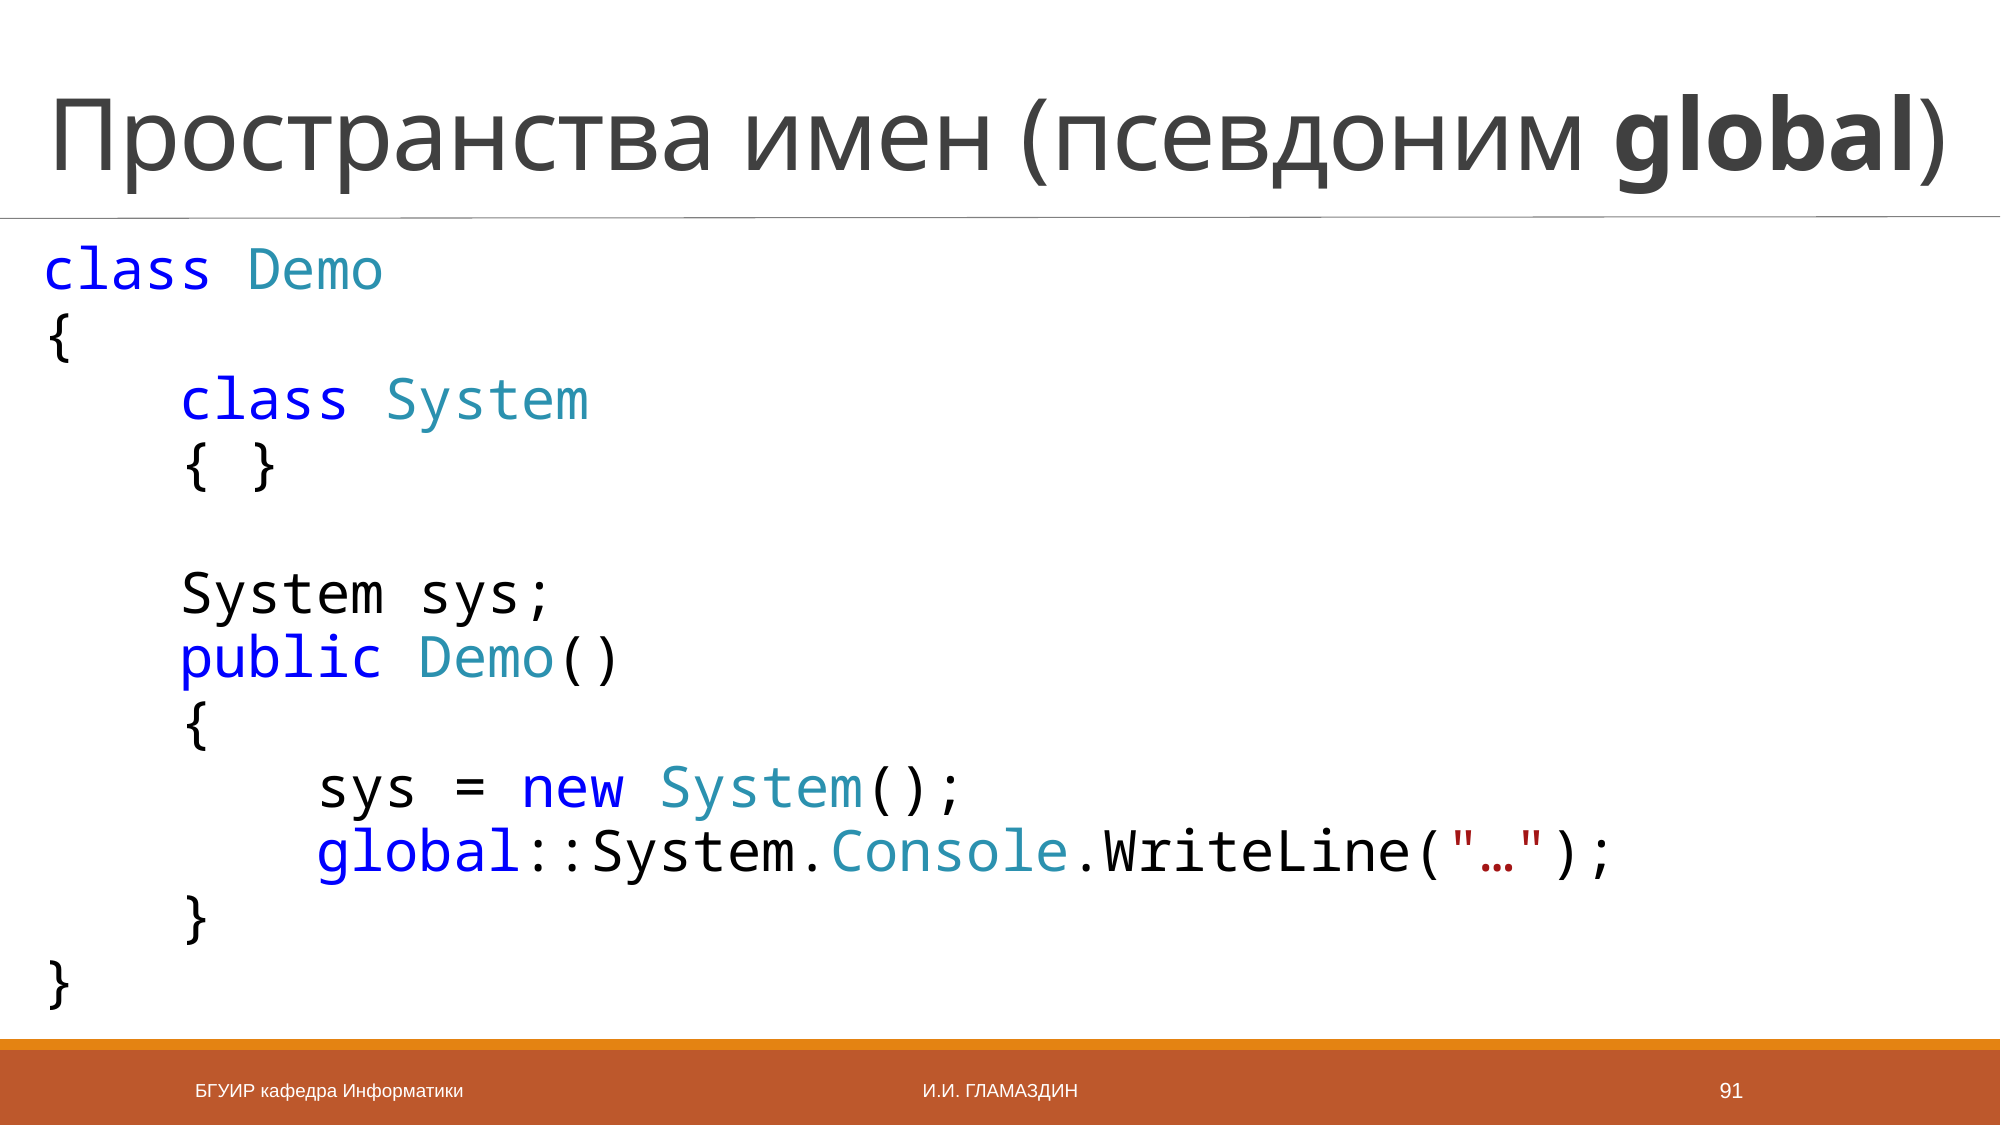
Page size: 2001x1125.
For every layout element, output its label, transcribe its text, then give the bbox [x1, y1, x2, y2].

footer И.И. Гламаздин [604, 1059, 1396, 1120]
title Пространства имен (псевдоним global) [32, 47, 1967, 198]
slide_number 91 [1624, 1059, 1840, 1120]
list class Demo { class System { } System sys; public Demo() { sys = new System(); global::System.Console.WriteLine("…"); } } [32, 233, 1967, 1025]
slide_number БГУИР кафедра Информатики [180, 1059, 586, 1120]
